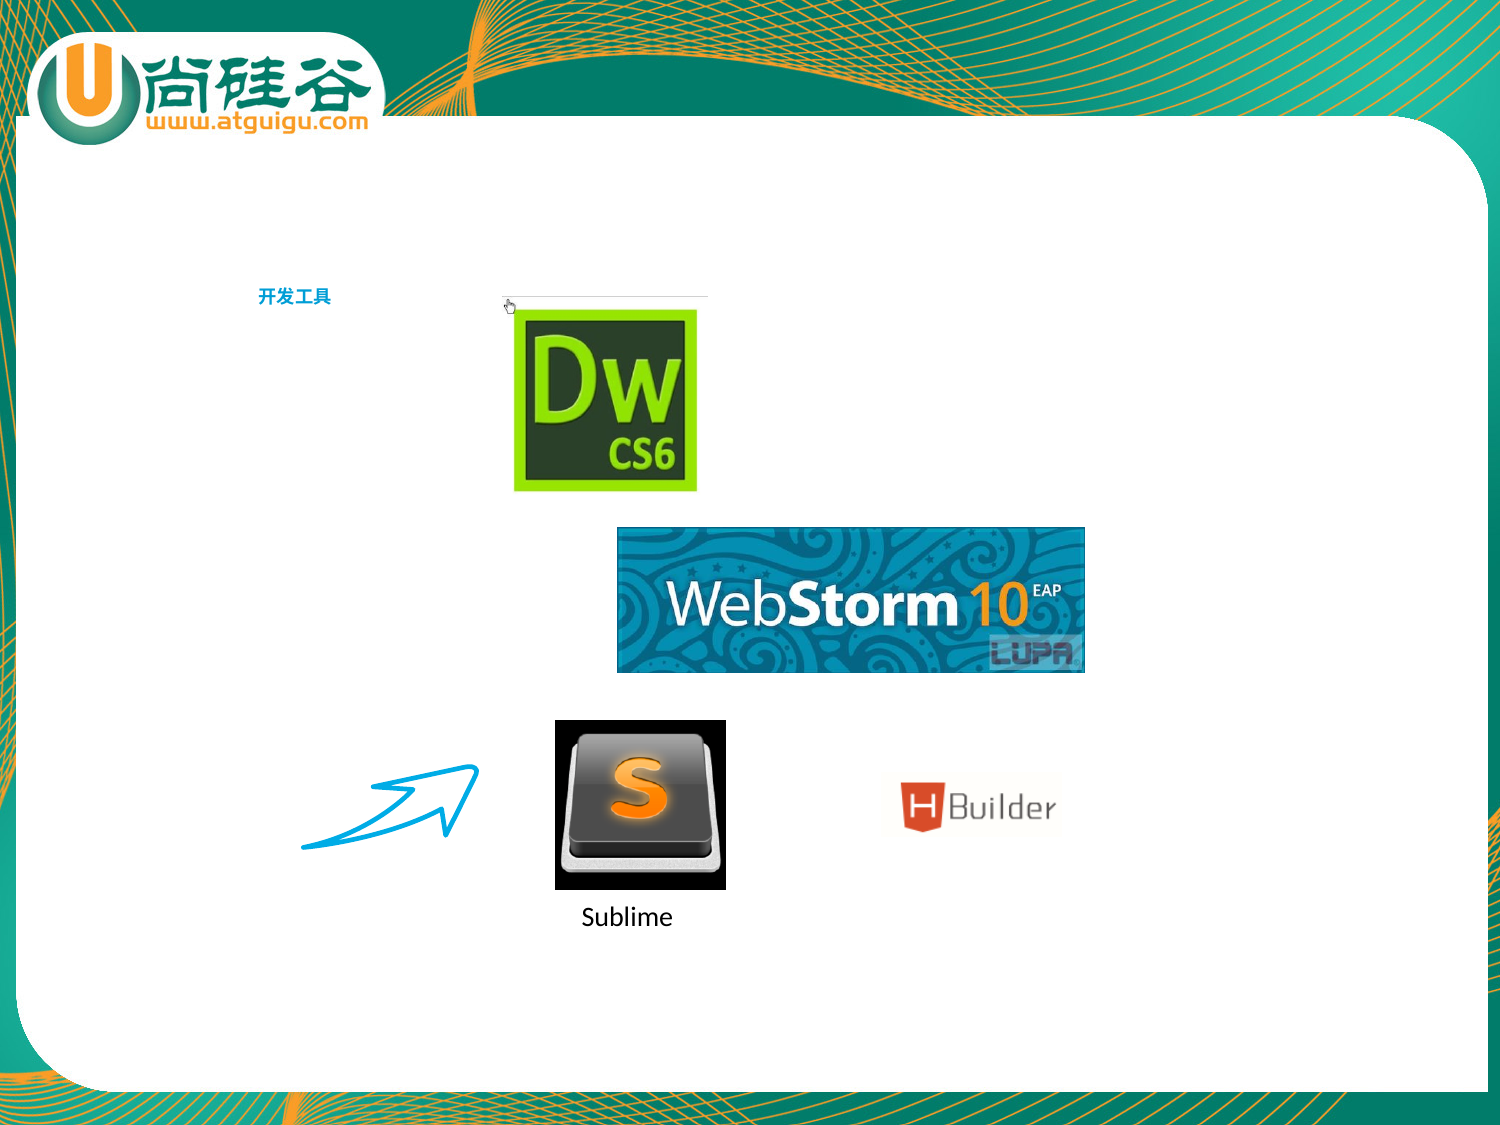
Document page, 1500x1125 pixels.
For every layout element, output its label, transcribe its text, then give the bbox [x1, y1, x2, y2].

text_box [303, 766, 477, 848]
picture [0, 0, 1500, 1125]
text_box Sublime [529, 891, 750, 940]
title 开发工具 [243, 277, 1207, 316]
